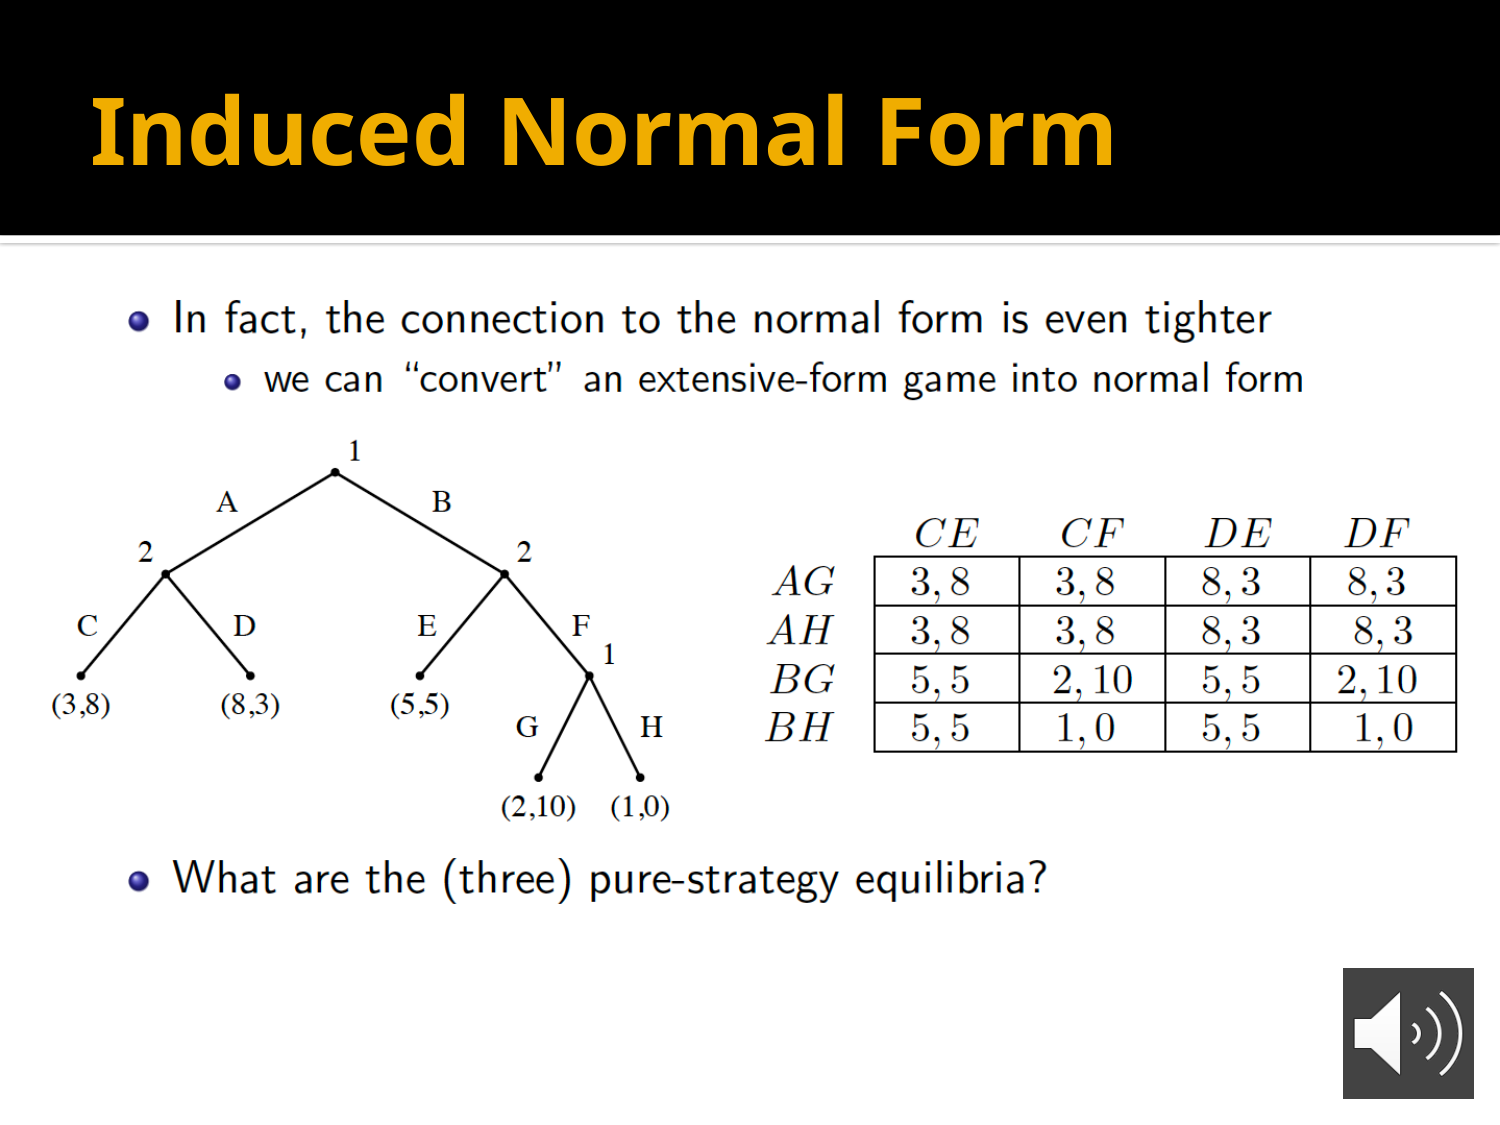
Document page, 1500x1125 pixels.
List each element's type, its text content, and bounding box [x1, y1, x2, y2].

title Induced Normal Form [75, 25, 1425, 231]
picture [24, 275, 1475, 1100]
